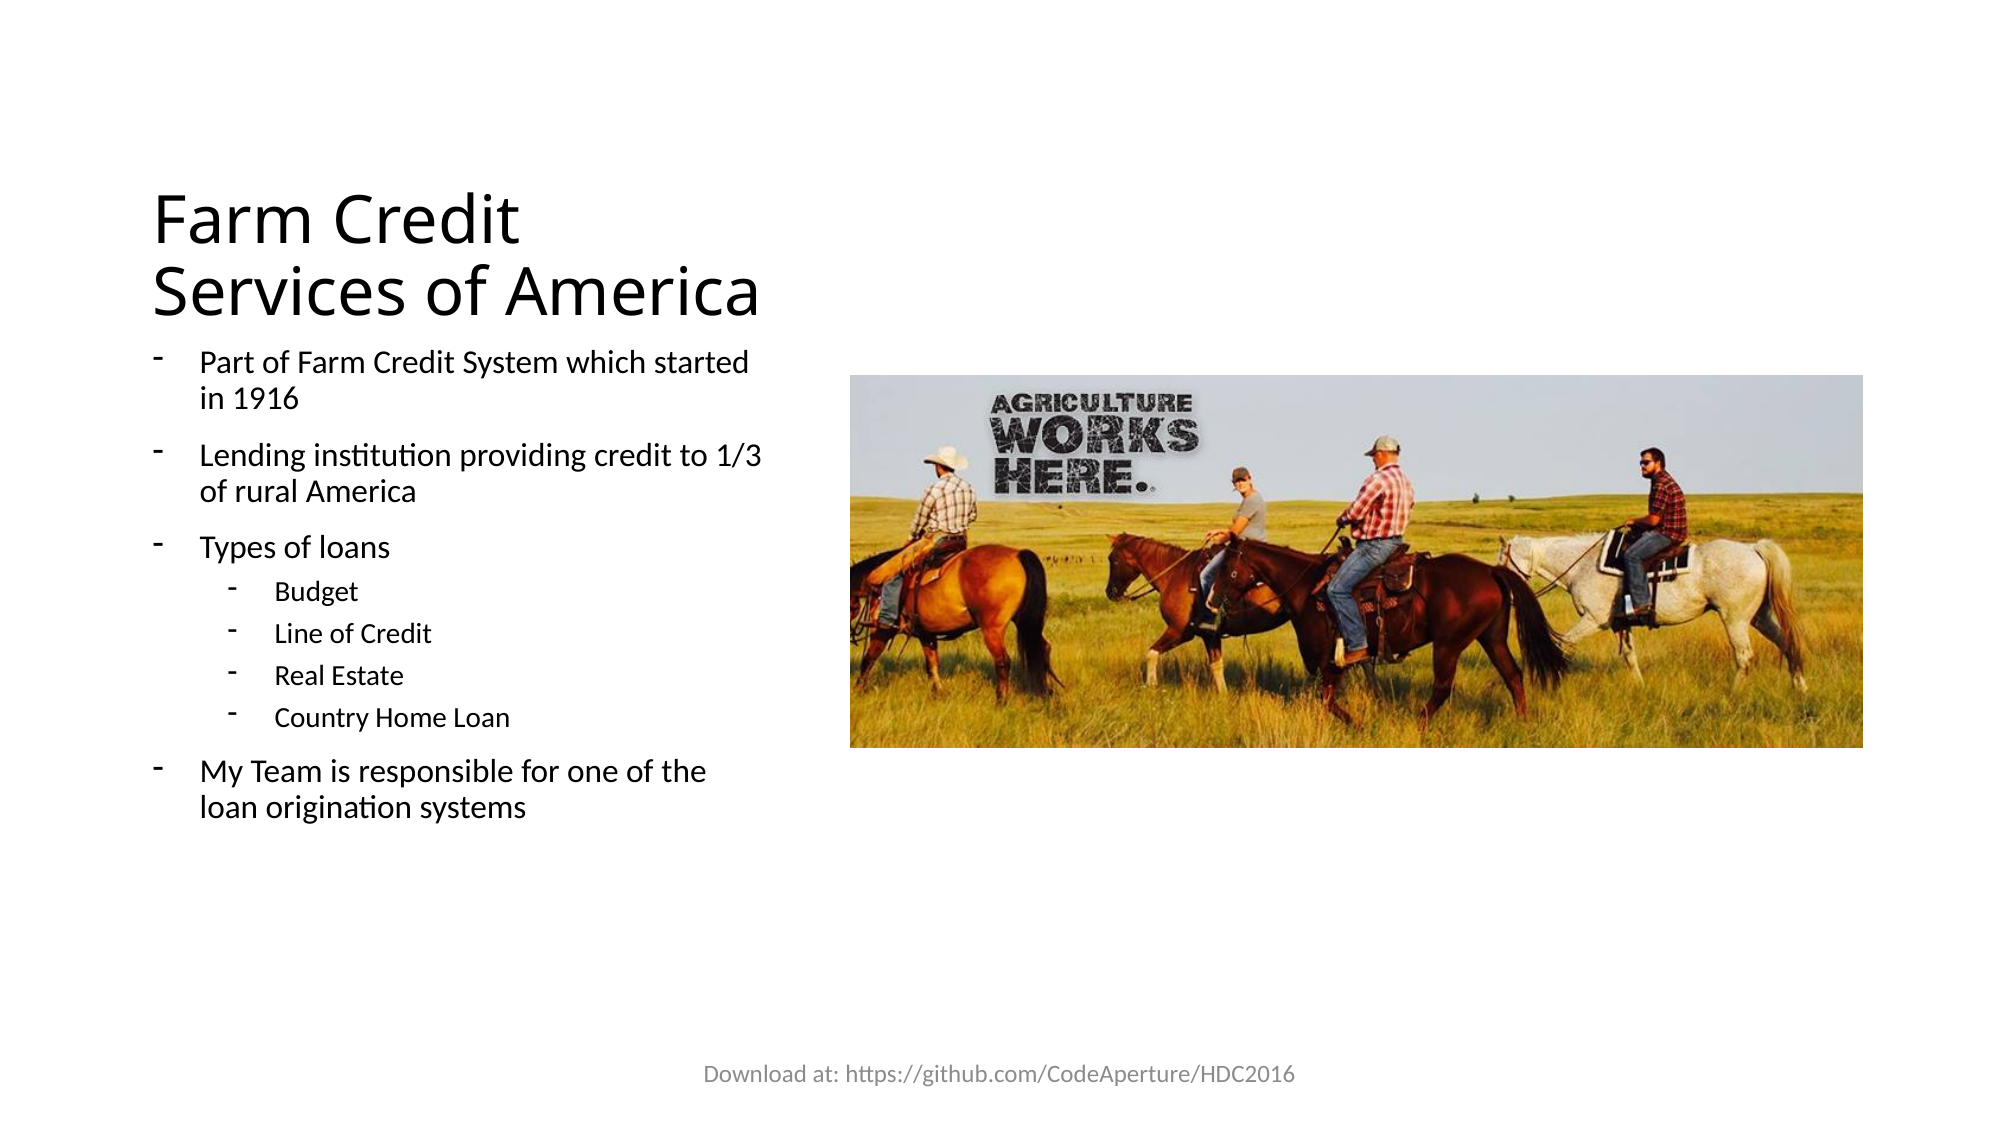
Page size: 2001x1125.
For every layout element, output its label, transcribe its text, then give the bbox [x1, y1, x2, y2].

list Part of Farm Credit System which started in 1916 Lending institution providing credit to 1/3 of rural America Types of loans Budget Line of Credit Real Estate Country Home Loan My Team is responsible for one of the loan origination systems [137, 337, 783, 963]
footer Download at: https://github.com/CodeAperture/HDC2016 [662, 1042, 1338, 1103]
title Farm Credit Services of America [137, 75, 783, 337]
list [850, 375, 1863, 748]
